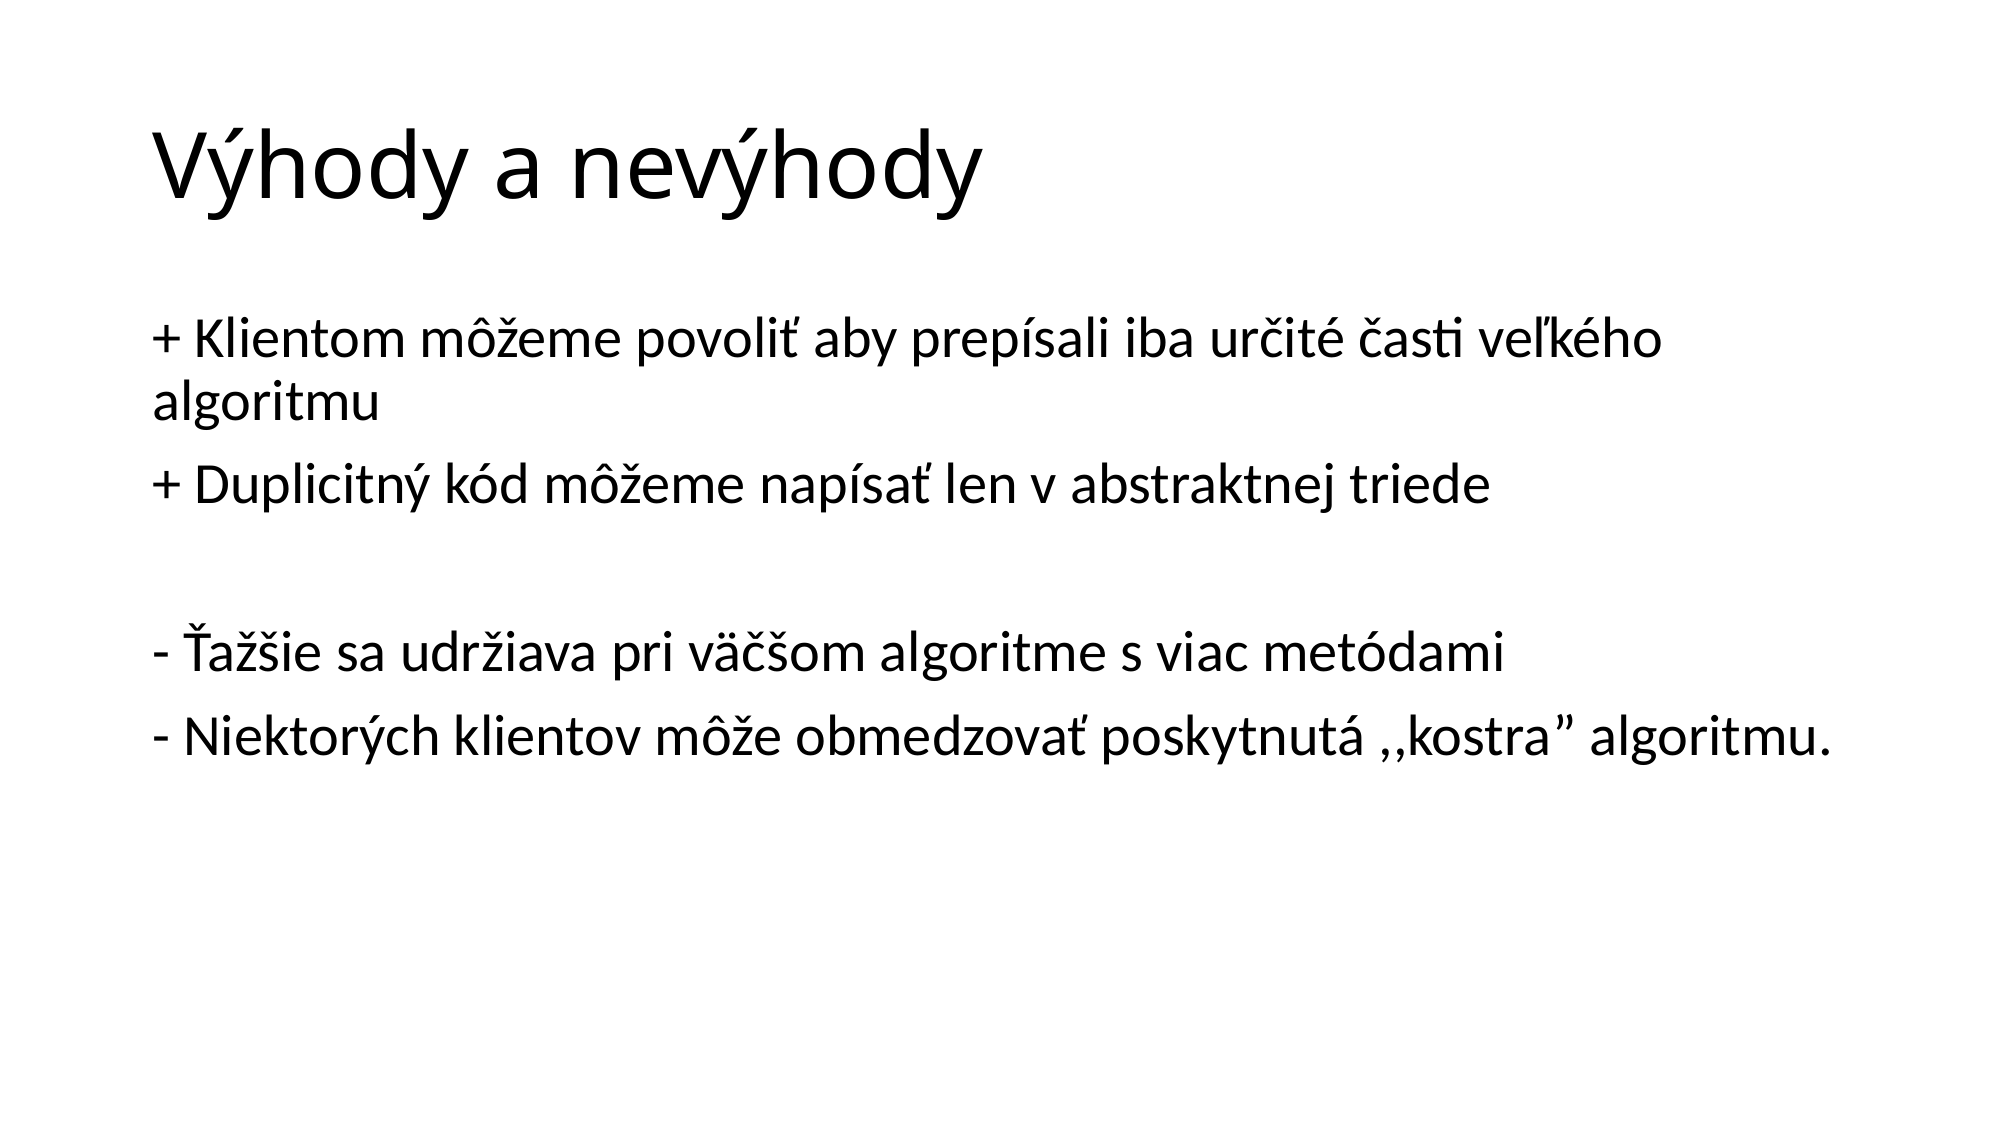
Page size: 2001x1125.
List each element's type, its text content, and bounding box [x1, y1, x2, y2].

title Výhody a nevýhody [137, 59, 1863, 278]
list + Klientom môžeme povoliť aby prepísali iba určité časti veľkého algoritmu + Duplicitný kód môžeme napísať len v abstraktnej triede - Ťažšie sa udržiava pri väčšom algoritme s viac metódami - Niektorých klientov môže obmedzovať poskytnutá ,,kostra” algoritmu. [137, 299, 1863, 1014]
